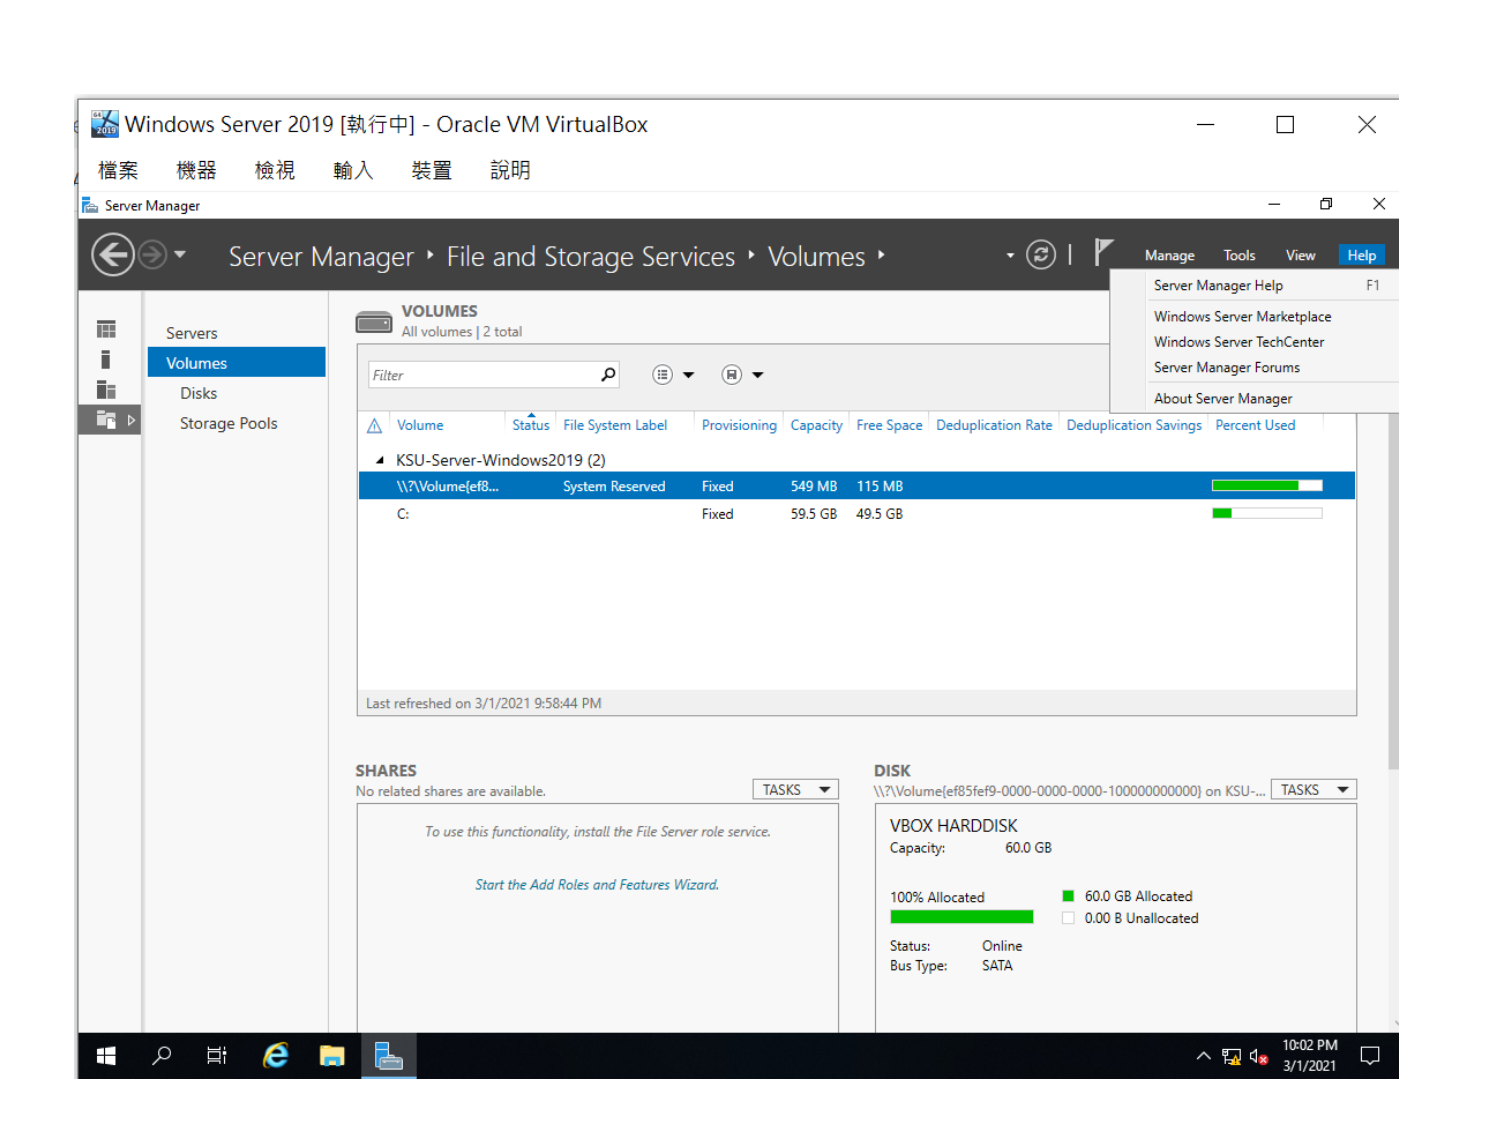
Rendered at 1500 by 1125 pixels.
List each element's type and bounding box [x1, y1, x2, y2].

list [74, 94, 1399, 1079]
